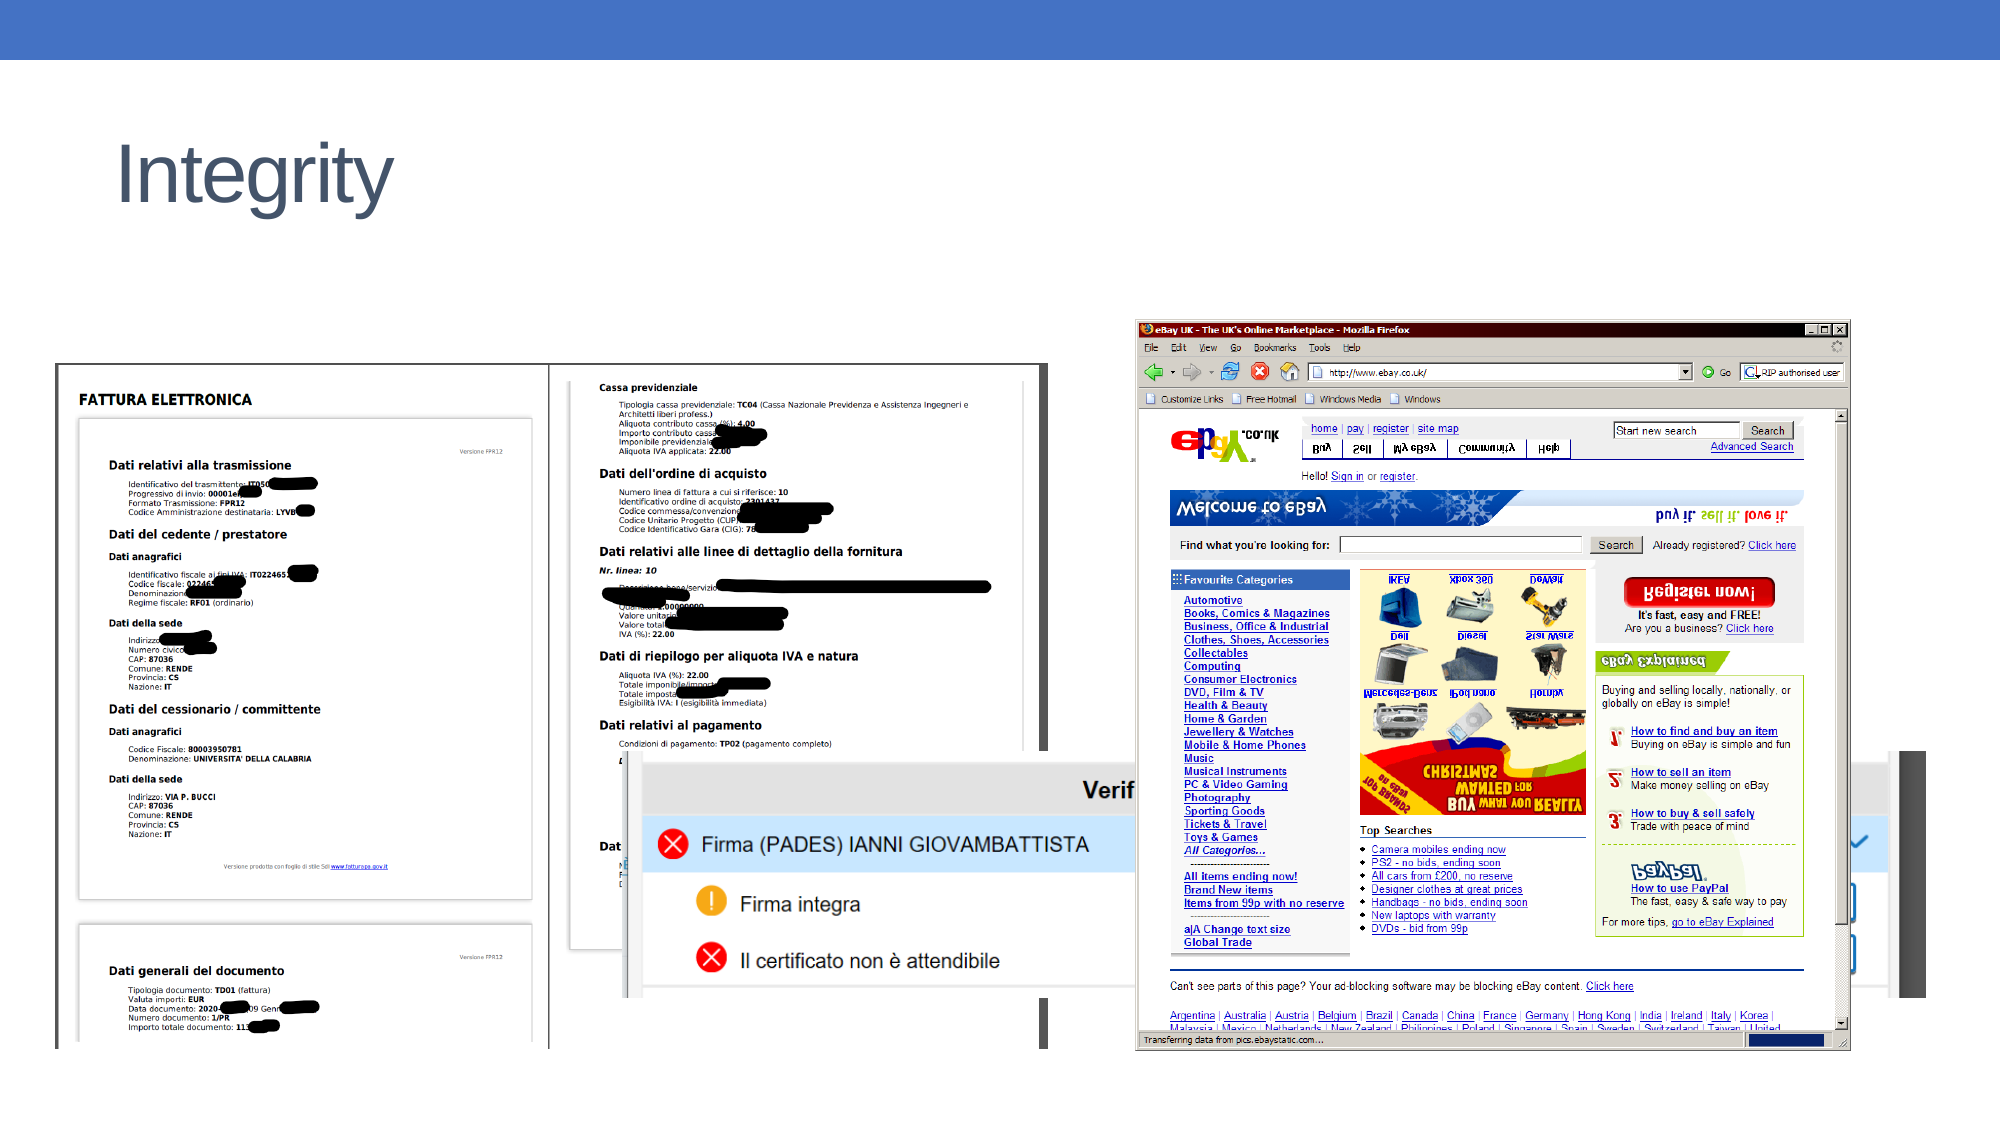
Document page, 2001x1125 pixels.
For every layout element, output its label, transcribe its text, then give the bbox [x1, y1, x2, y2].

title Integrity [99, 87, 1900, 250]
picture [54, 319, 1926, 1052]
